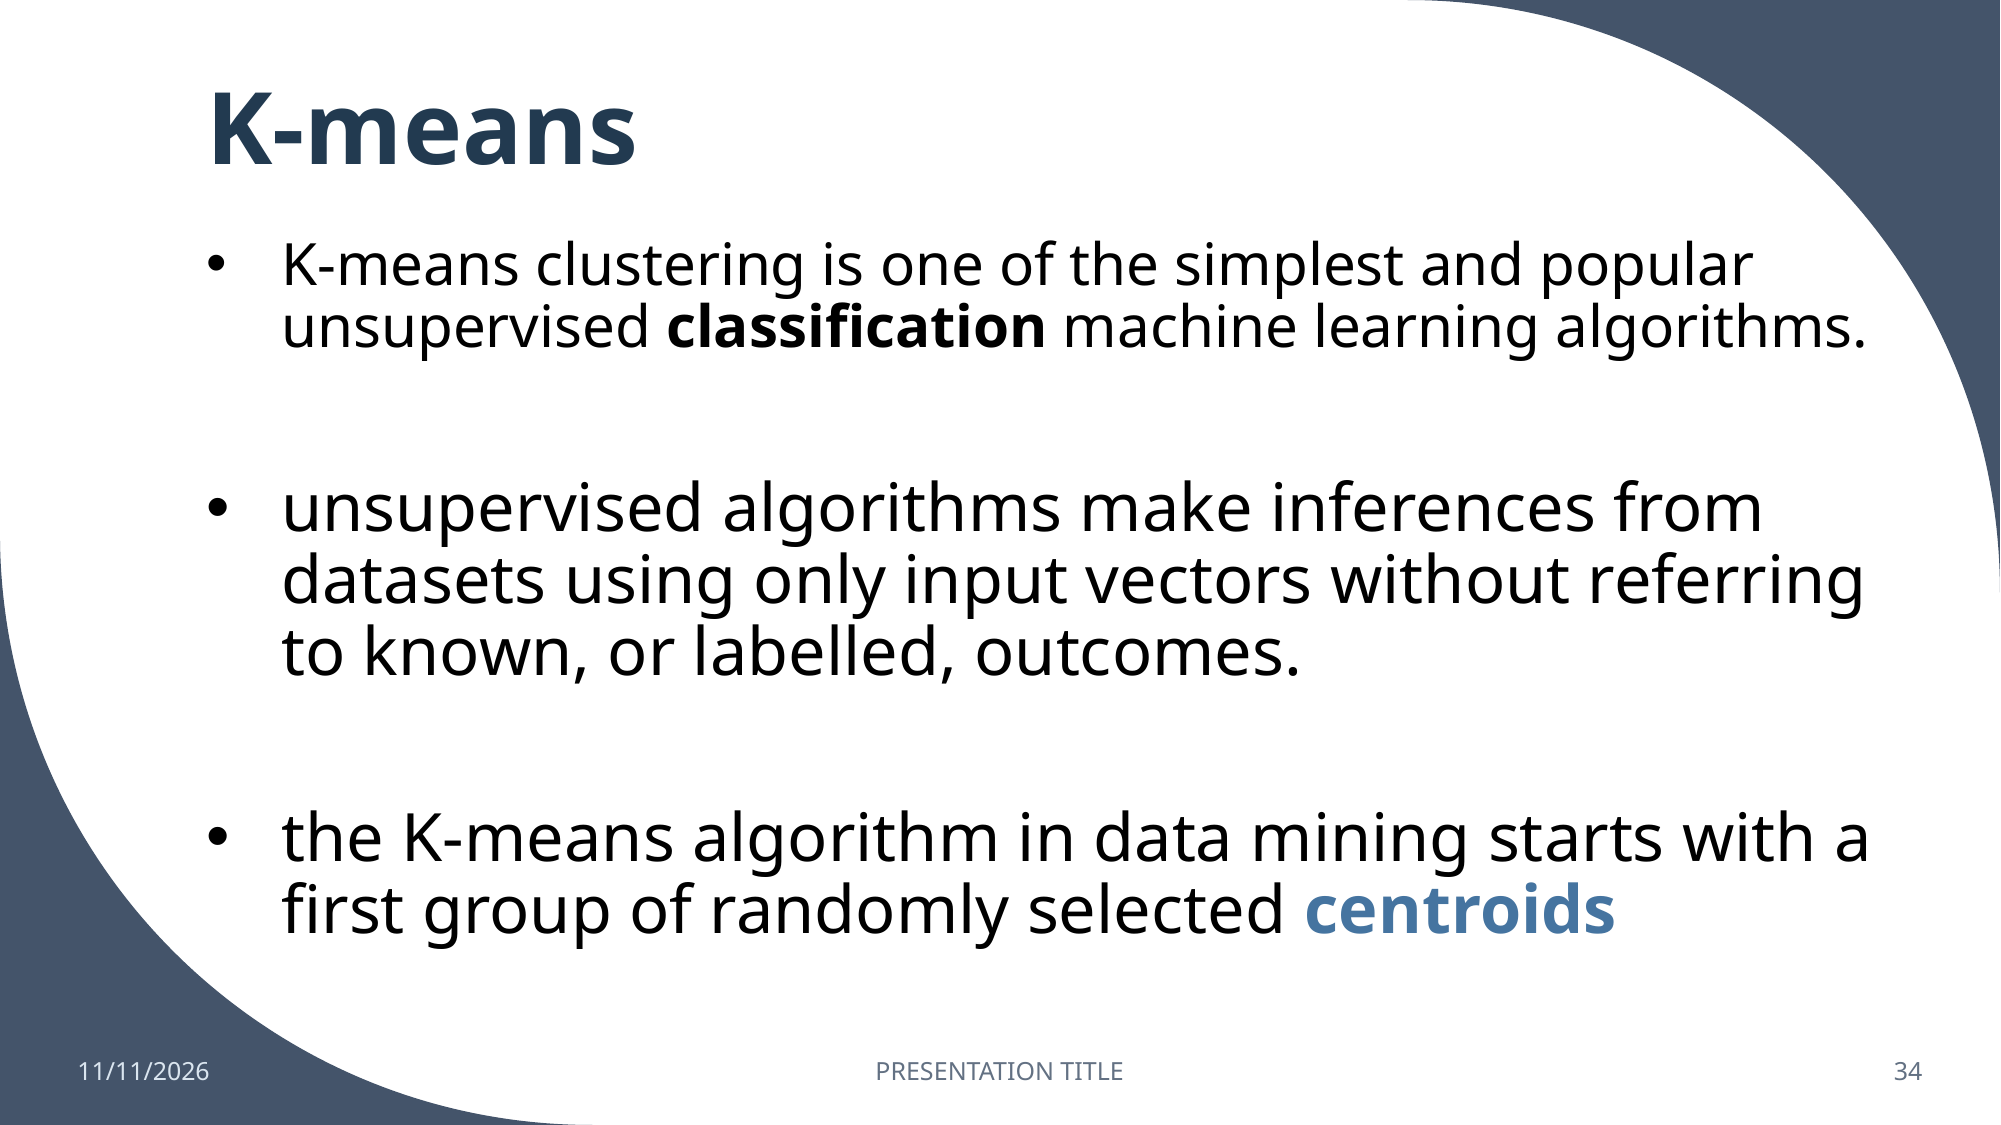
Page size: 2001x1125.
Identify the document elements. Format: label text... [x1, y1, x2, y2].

list K-means clustering is one of the simplest and popular unsupervised classification machine learning algorithms. unsupervised algorithms make inferences from datasets using only input vectors without referring to known, or labelled, outcomes. the K-means algorithm in data mining starts with a first group of randomly selected centroids [191, 227, 1904, 1017]
title K-means [191, 42, 1796, 195]
slide_number 34 [1665, 1042, 1938, 1103]
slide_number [62, 1042, 342, 1103]
footer PRESENTATION TITLE [662, 1042, 1338, 1103]
